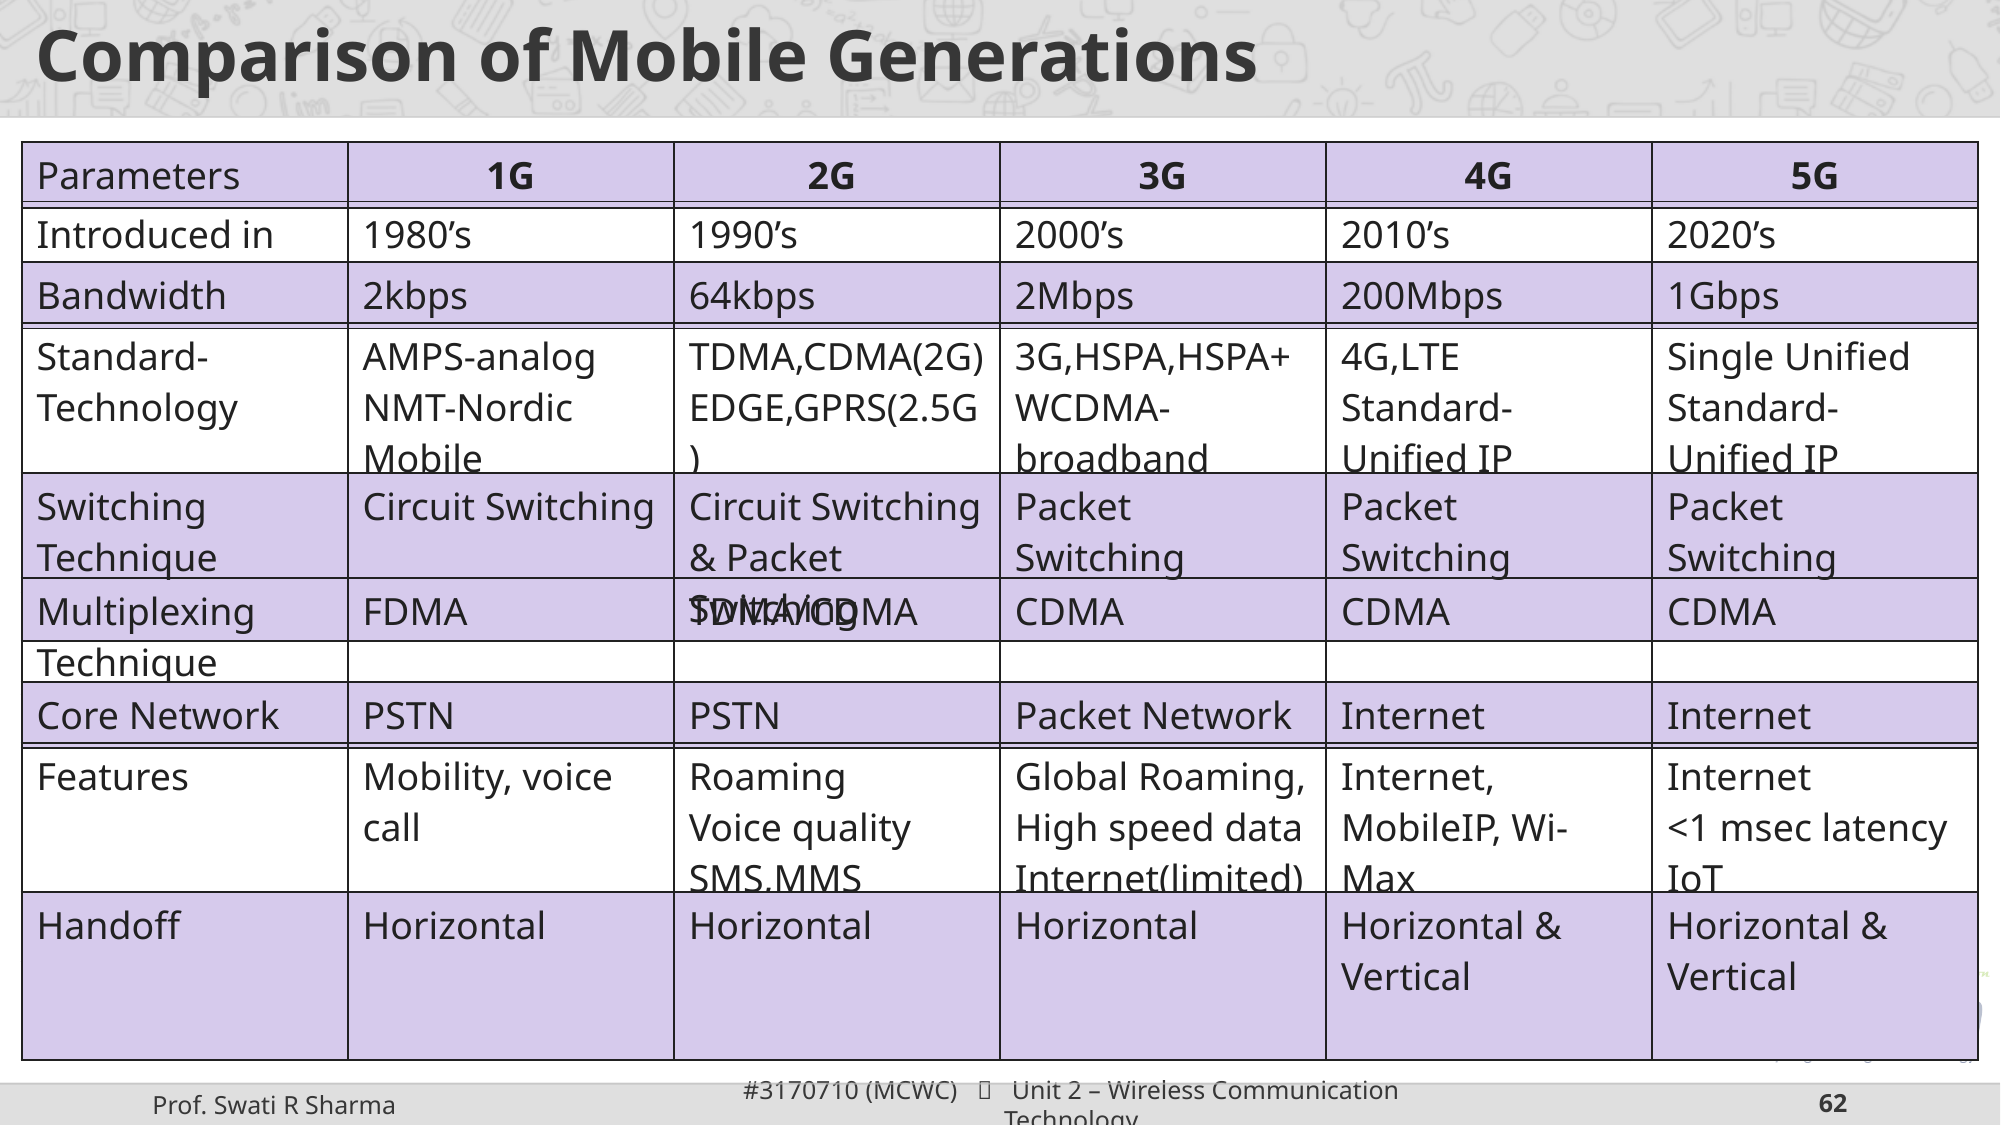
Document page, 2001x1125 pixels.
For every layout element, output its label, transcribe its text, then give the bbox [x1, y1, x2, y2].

table_header Internet, MobileIP, Wi-Max [1327, 744, 1651, 891]
table_header 1G [349, 143, 673, 201]
table_header CDMA [1653, 579, 1977, 681]
table_header 2000’s [1001, 202, 1325, 261]
table_header 1990’s [675, 202, 999, 261]
table_header FDMA [349, 579, 673, 681]
table_header 200Mbps [1327, 263, 1651, 322]
table_header 3G [1001, 143, 1325, 201]
table_header 64kbps [675, 263, 999, 322]
table_header 2Mbps [1001, 263, 1325, 322]
table_header Internet <1 msec latency IoT [1653, 744, 1977, 891]
table_header Parameters [23, 143, 347, 201]
table_header Horizontal [1001, 893, 1325, 1059]
table_header 5G [1653, 143, 1977, 201]
title Comparison of Mobile Generations [0, 0, 2000, 117]
table_header Packet Switching [1001, 474, 1325, 577]
table_header 2G [675, 143, 999, 201]
table_header Packet Network [1001, 683, 1325, 742]
table_header 4G [1327, 143, 1651, 201]
table_header Horizontal [675, 893, 999, 1059]
table_header Switching Technique [23, 474, 347, 577]
table_header AMPS-analog NMT-Nordic Mobile Telephone [349, 324, 673, 472]
table_header Introduced in [23, 202, 347, 261]
table_header TDMA,CDMA(2G) EDGE,GPRS(2.5G) GSM-digital cellular [675, 324, 999, 472]
table_header Internet [1327, 683, 1651, 742]
table_header 2kbps [349, 263, 673, 322]
table_header PSTN [675, 683, 999, 742]
table_header Packet Switching [1653, 474, 1977, 577]
table_header Internet [1653, 683, 1977, 742]
table_header 2020’s [1653, 202, 1977, 261]
table_header Handoff [23, 893, 347, 1059]
table_header PSTN [349, 683, 673, 742]
table_header Bandwidth [23, 263, 347, 322]
table_header Mobility, voice call [349, 744, 673, 891]
table_header Roaming Voice quality SMS,MMS [675, 744, 999, 891]
table_header Horizontal [349, 893, 673, 1059]
table_header CDMA [1327, 579, 1651, 681]
table_header 3G,HSPA,HSPA+ WCDMA-broadband UMTS [1001, 324, 1325, 472]
table_header Standard- Technology [23, 324, 347, 472]
table_header Packet Switching [1327, 474, 1651, 577]
table_header CDMA [1001, 579, 1325, 681]
table_header Features [23, 744, 347, 891]
table_header Horizontal & Vertical [1653, 893, 1977, 1059]
table_header 1980’s [349, 202, 673, 261]
table_header Single Unified Standard-Unified IP Seamless [1653, 324, 1977, 472]
table_header Circuit Switching [349, 474, 673, 577]
table_header Global Roaming, High speed data Internet(limited) [1001, 744, 1325, 891]
table_header 2010’s [1327, 202, 1651, 261]
table_header Circuit Switching & Packet Switching [675, 474, 999, 577]
table_header 4G,LTE Standard-Unified IP [1327, 324, 1651, 472]
table_header TDMA/CDMA [675, 579, 999, 681]
table_header Core Network [23, 683, 347, 742]
table_header Horizontal & Vertical [1327, 893, 1651, 1059]
table_header 1Gbps [1653, 263, 1977, 322]
table_header Multiplexing Technique [23, 579, 347, 681]
